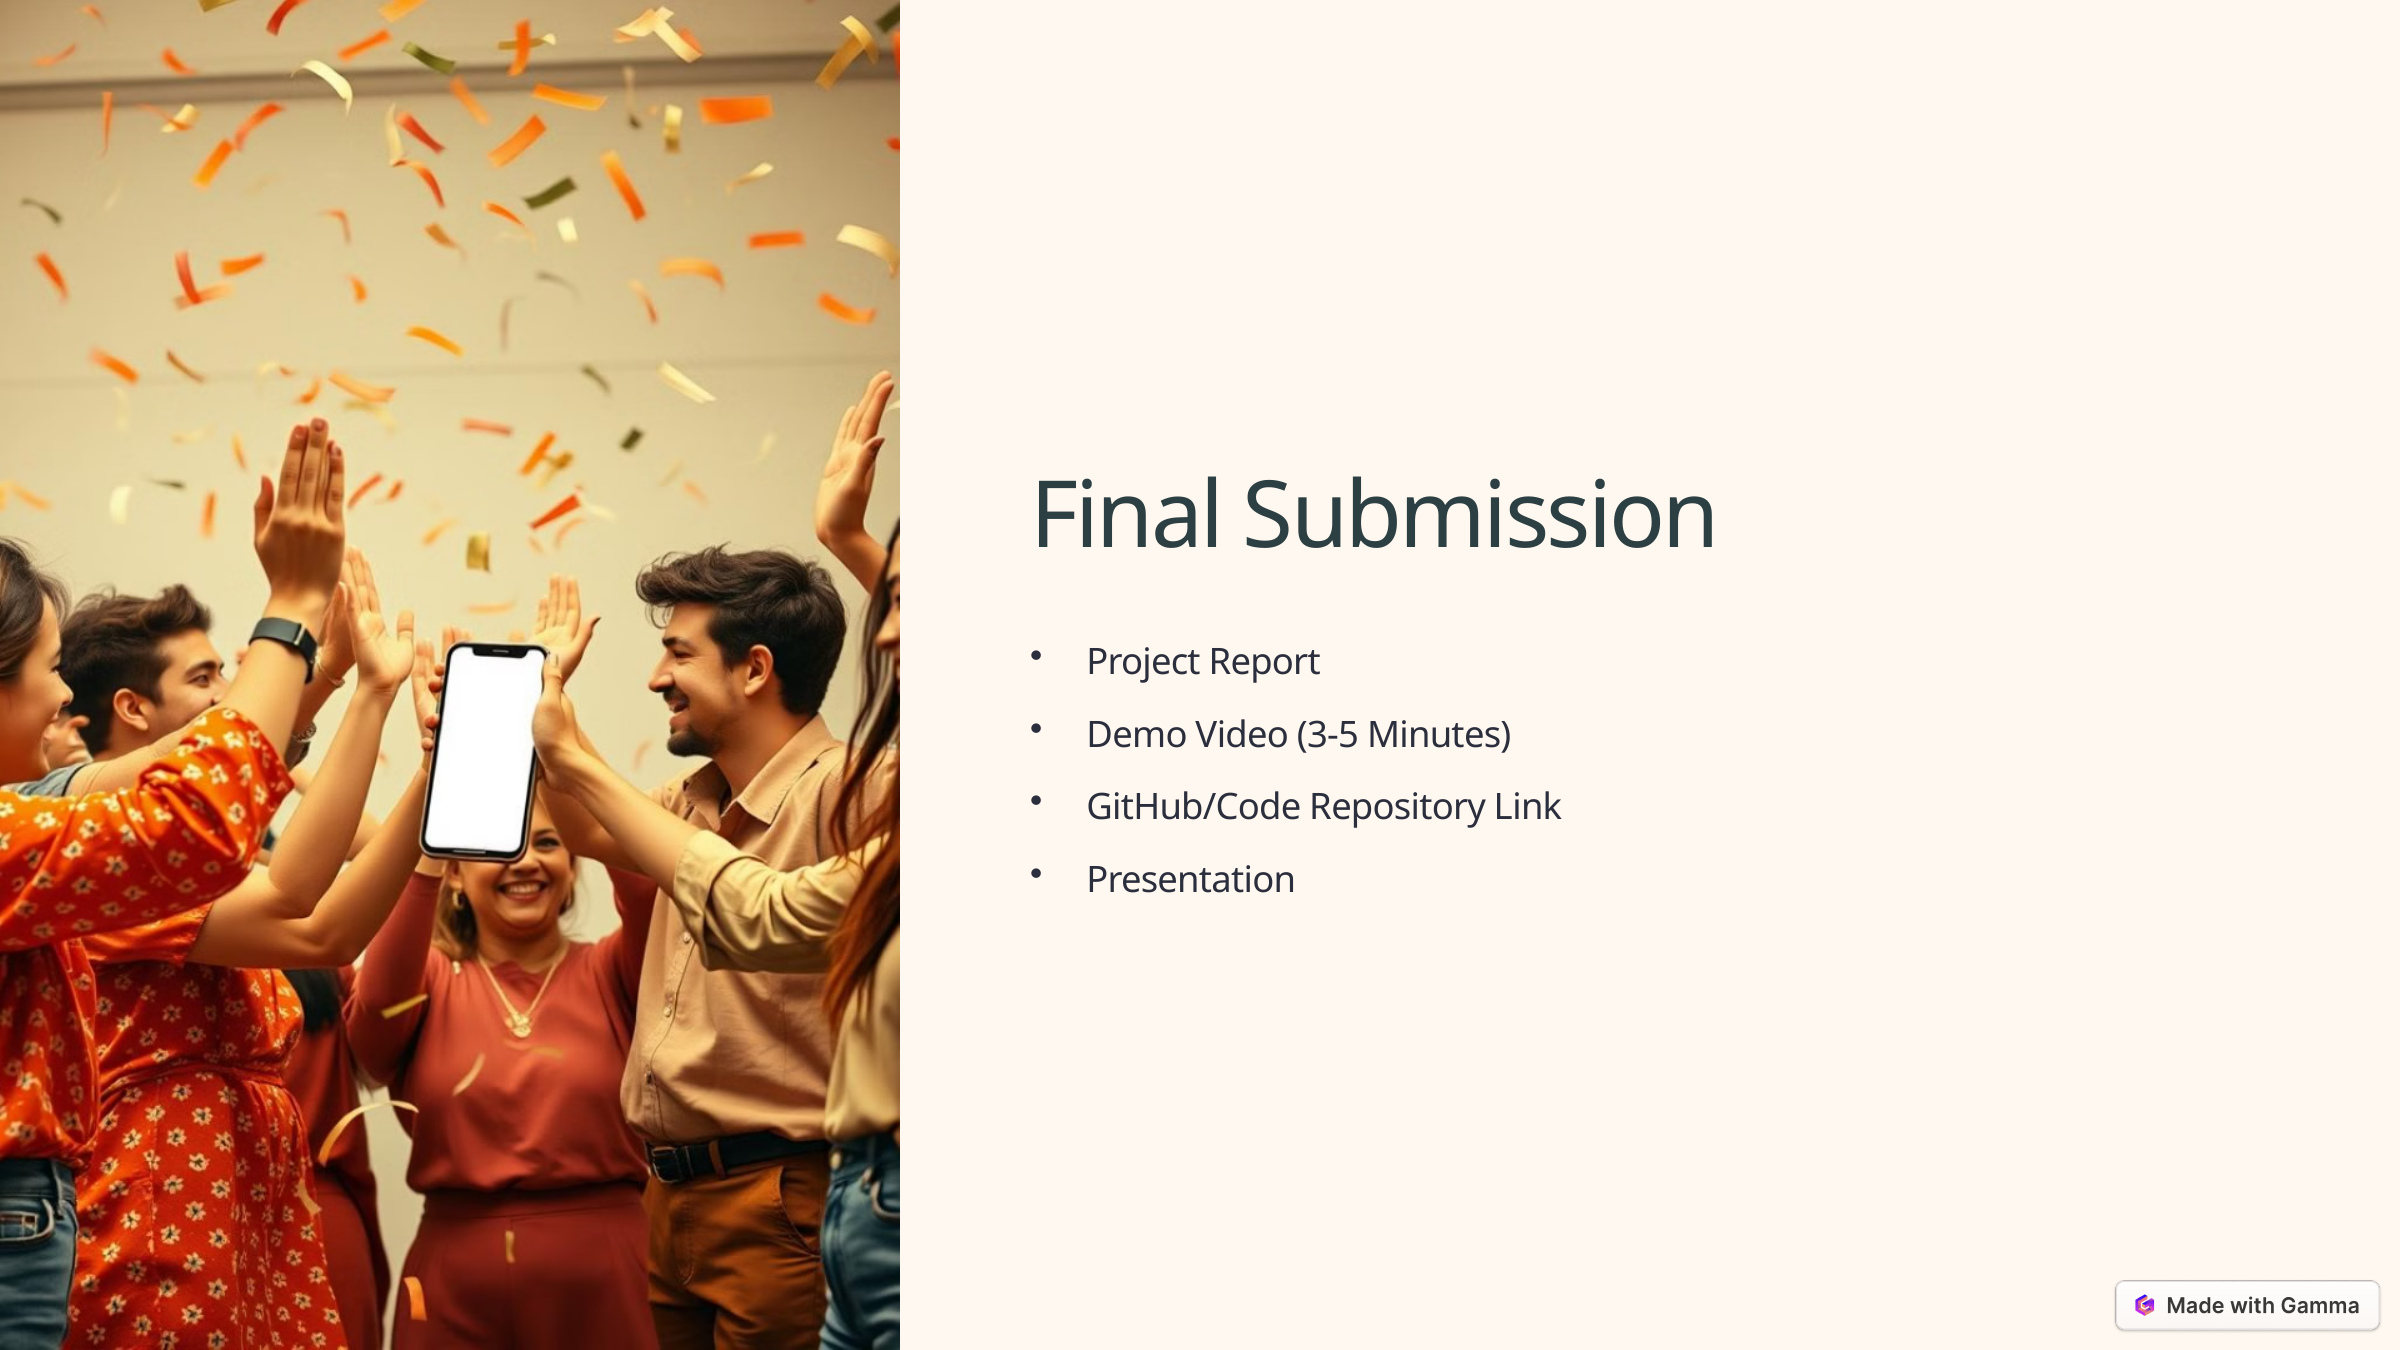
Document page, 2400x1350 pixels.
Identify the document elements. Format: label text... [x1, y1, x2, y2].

text_box GitHub/Code Repository Link [1030, 767, 2270, 827]
text_box Final Submission [1030, 450, 1961, 567]
picture [0, 0, 900, 1350]
text_box Project Report [1030, 622, 2270, 682]
text_box Presentation [1030, 840, 2270, 900]
text_box Demo Video (3-5 Minutes) [1030, 694, 2270, 755]
picture [2106, 1271, 2389, 1339]
